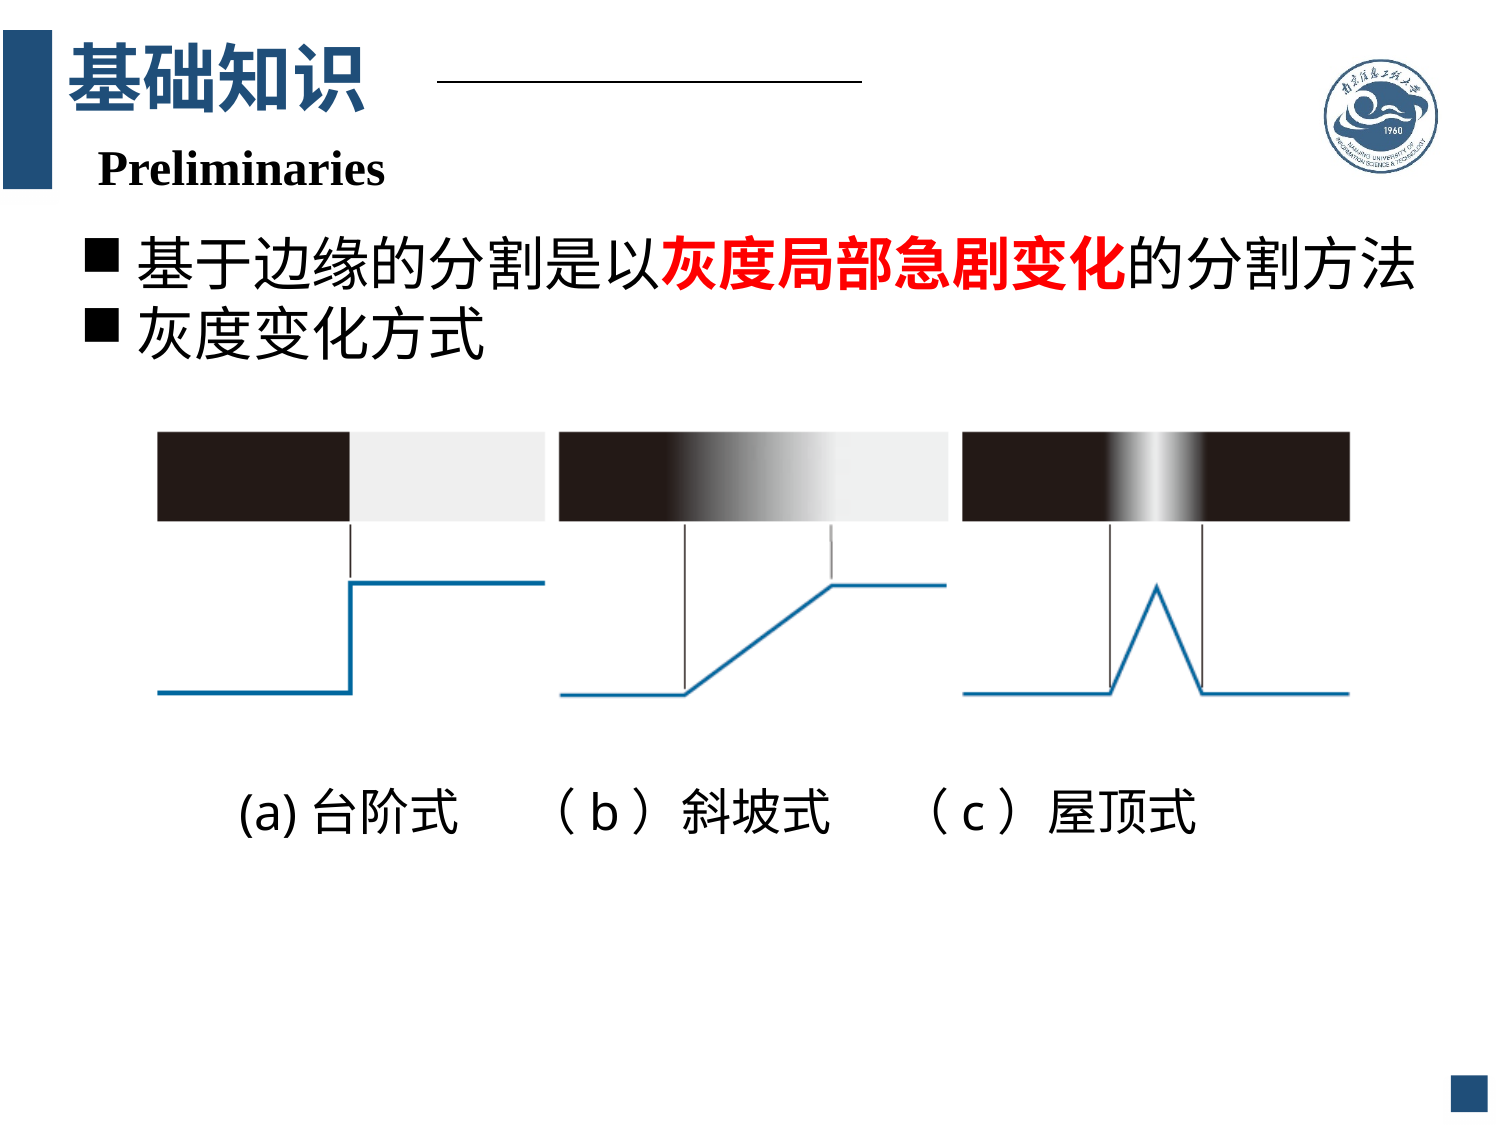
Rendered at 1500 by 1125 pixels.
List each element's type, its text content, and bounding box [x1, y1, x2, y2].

text_box [1450, 1074, 1489, 1113]
picture [117, 404, 1383, 752]
text_box 基于边缘的分割是以灰度局部急剧变化的分割方法 灰度变化方式 [65, 219, 1500, 585]
text_box Preliminaries [82, 102, 862, 236]
picture [1308, 44, 1452, 185]
text_box (a)台阶式 （b）斜坡式 （c）屋顶式 [211, 772, 1500, 848]
text_box 基础知识 [52, 16, 452, 148]
text_box [2, 29, 53, 190]
